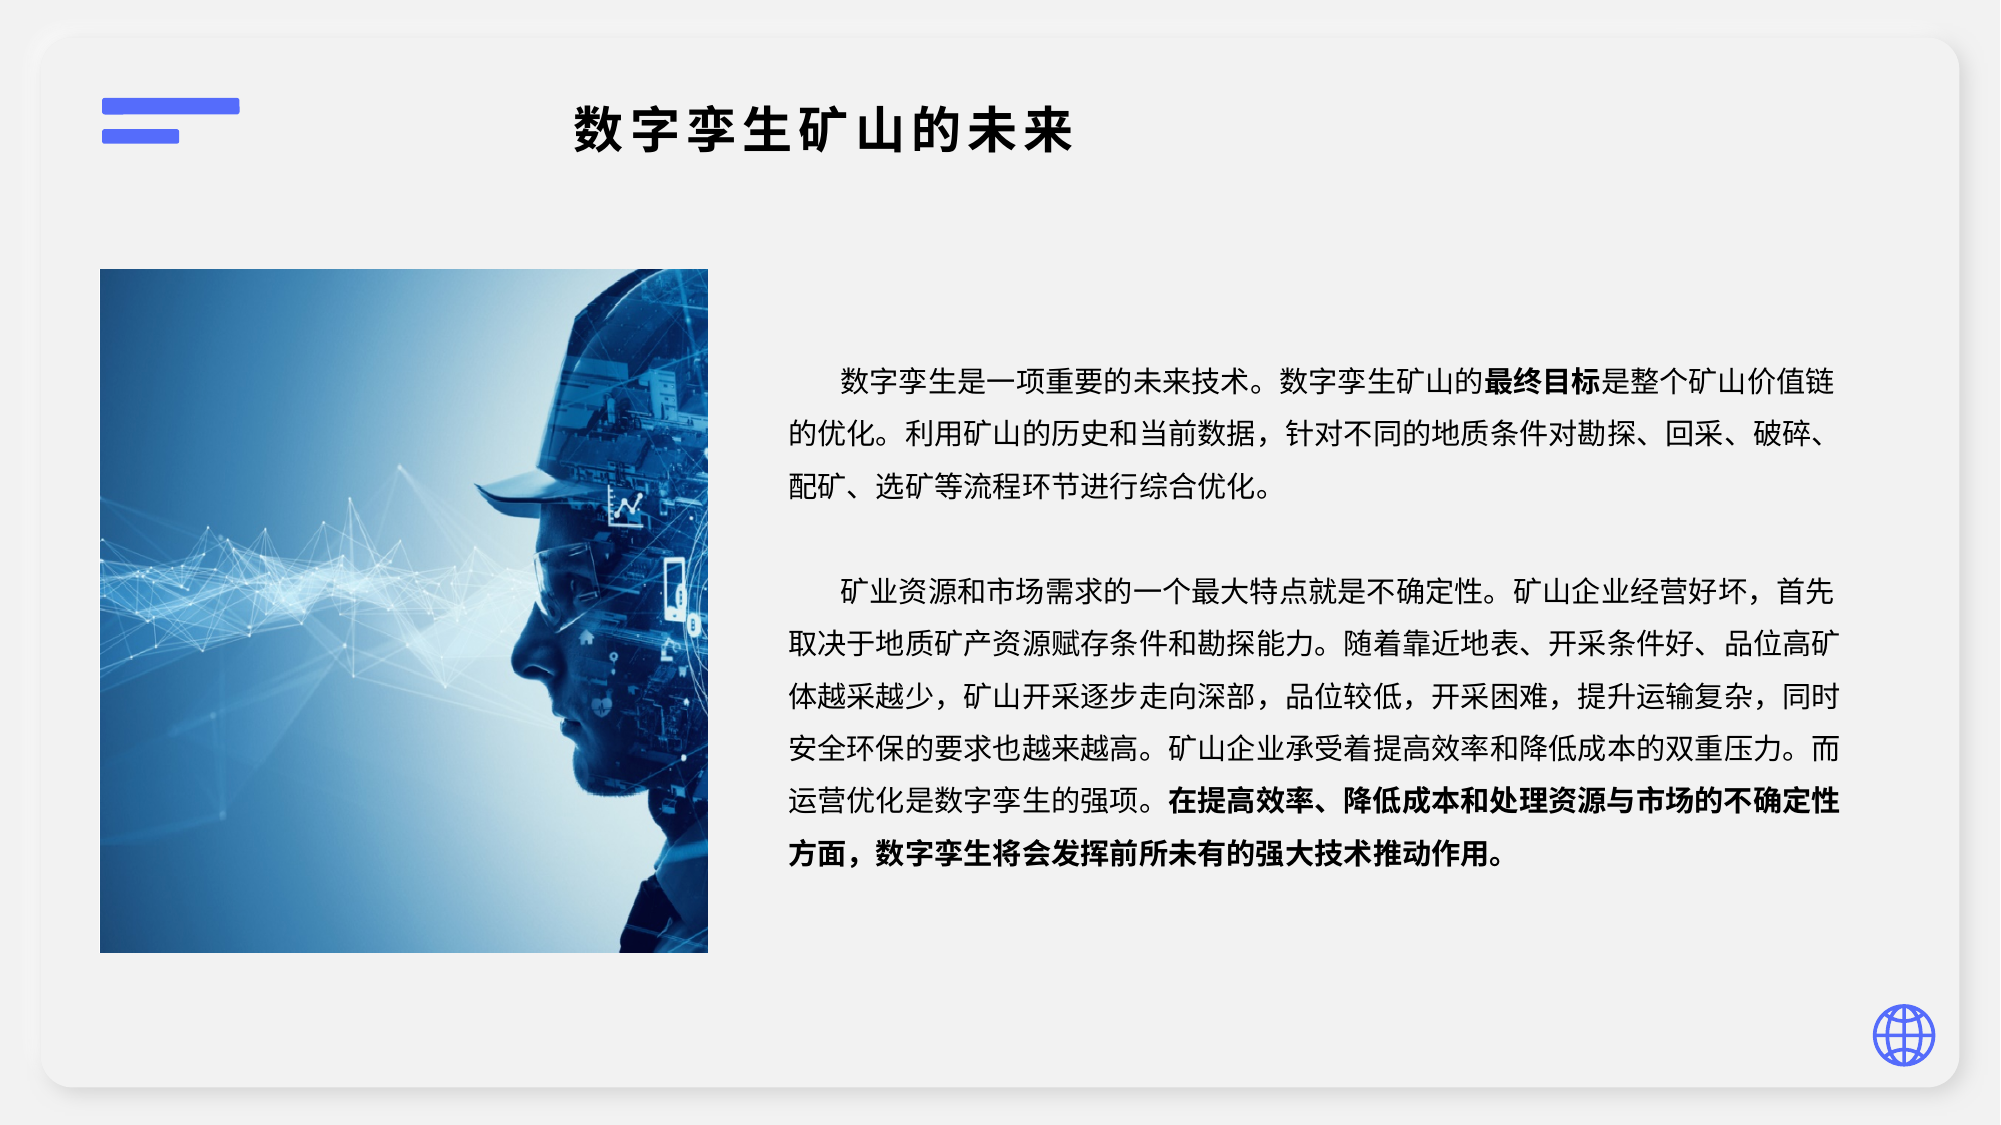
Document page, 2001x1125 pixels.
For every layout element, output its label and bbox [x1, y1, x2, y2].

text_box [40, 37, 1960, 1088]
picture [99, 269, 708, 953]
